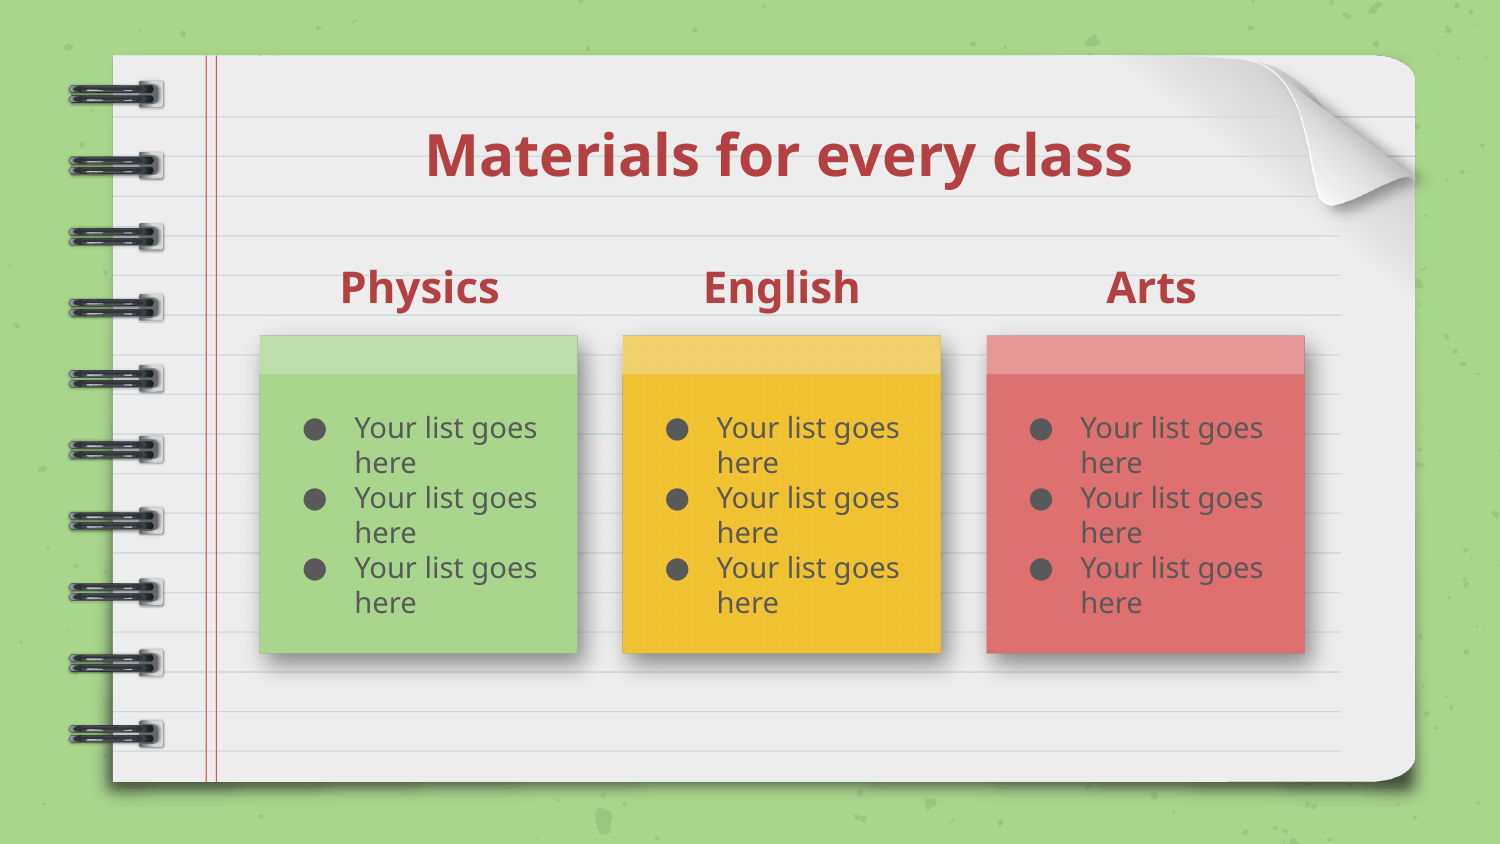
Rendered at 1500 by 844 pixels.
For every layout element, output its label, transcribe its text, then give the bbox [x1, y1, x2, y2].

title Materials for every class [292, 116, 1266, 217]
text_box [0, 0, 1500, 844]
text_box English [654, 257, 910, 311]
picture [63, 22, 1437, 822]
text_box Arts [1024, 257, 1280, 311]
text_box Physics [292, 257, 548, 311]
